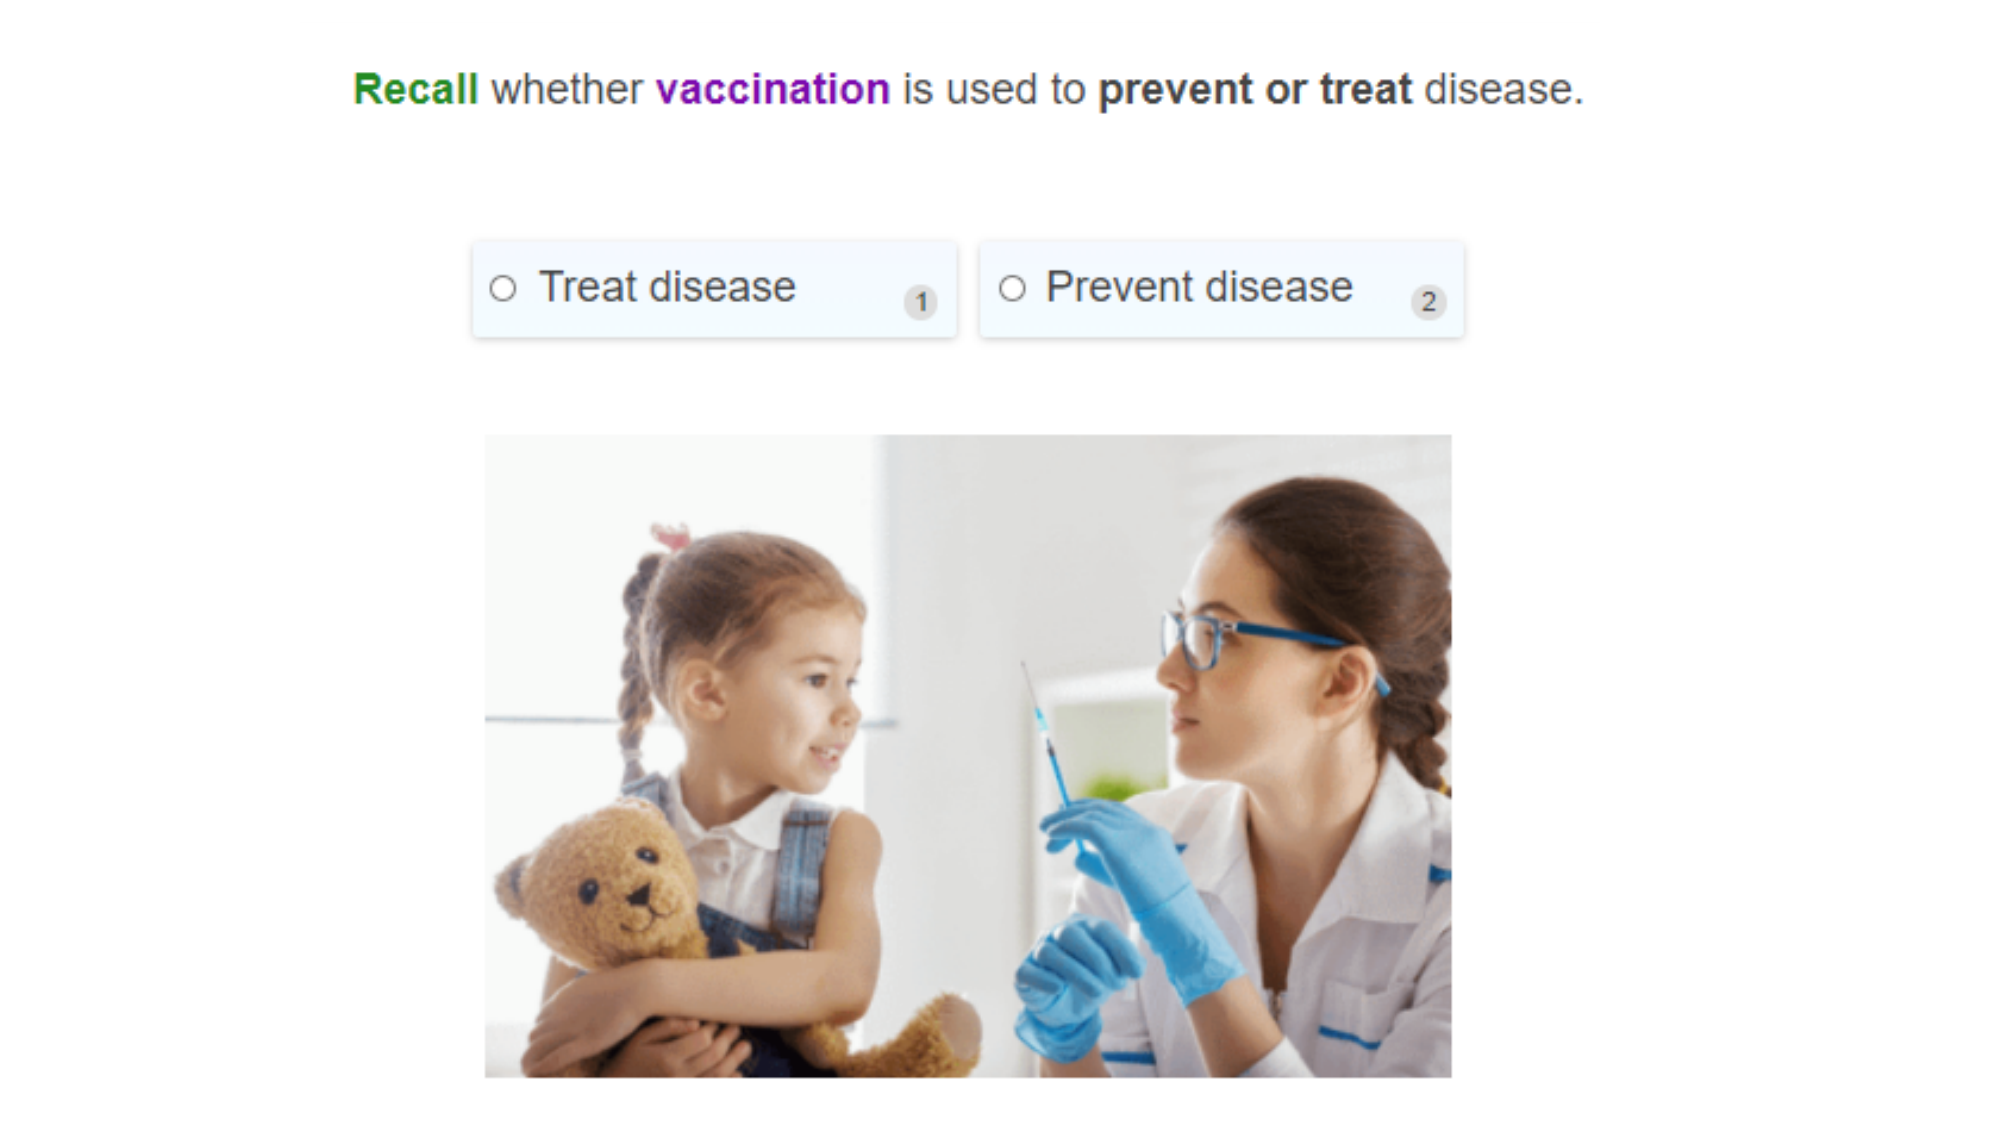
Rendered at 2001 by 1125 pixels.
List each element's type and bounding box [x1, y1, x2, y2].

picture [300, 20, 1601, 1100]
